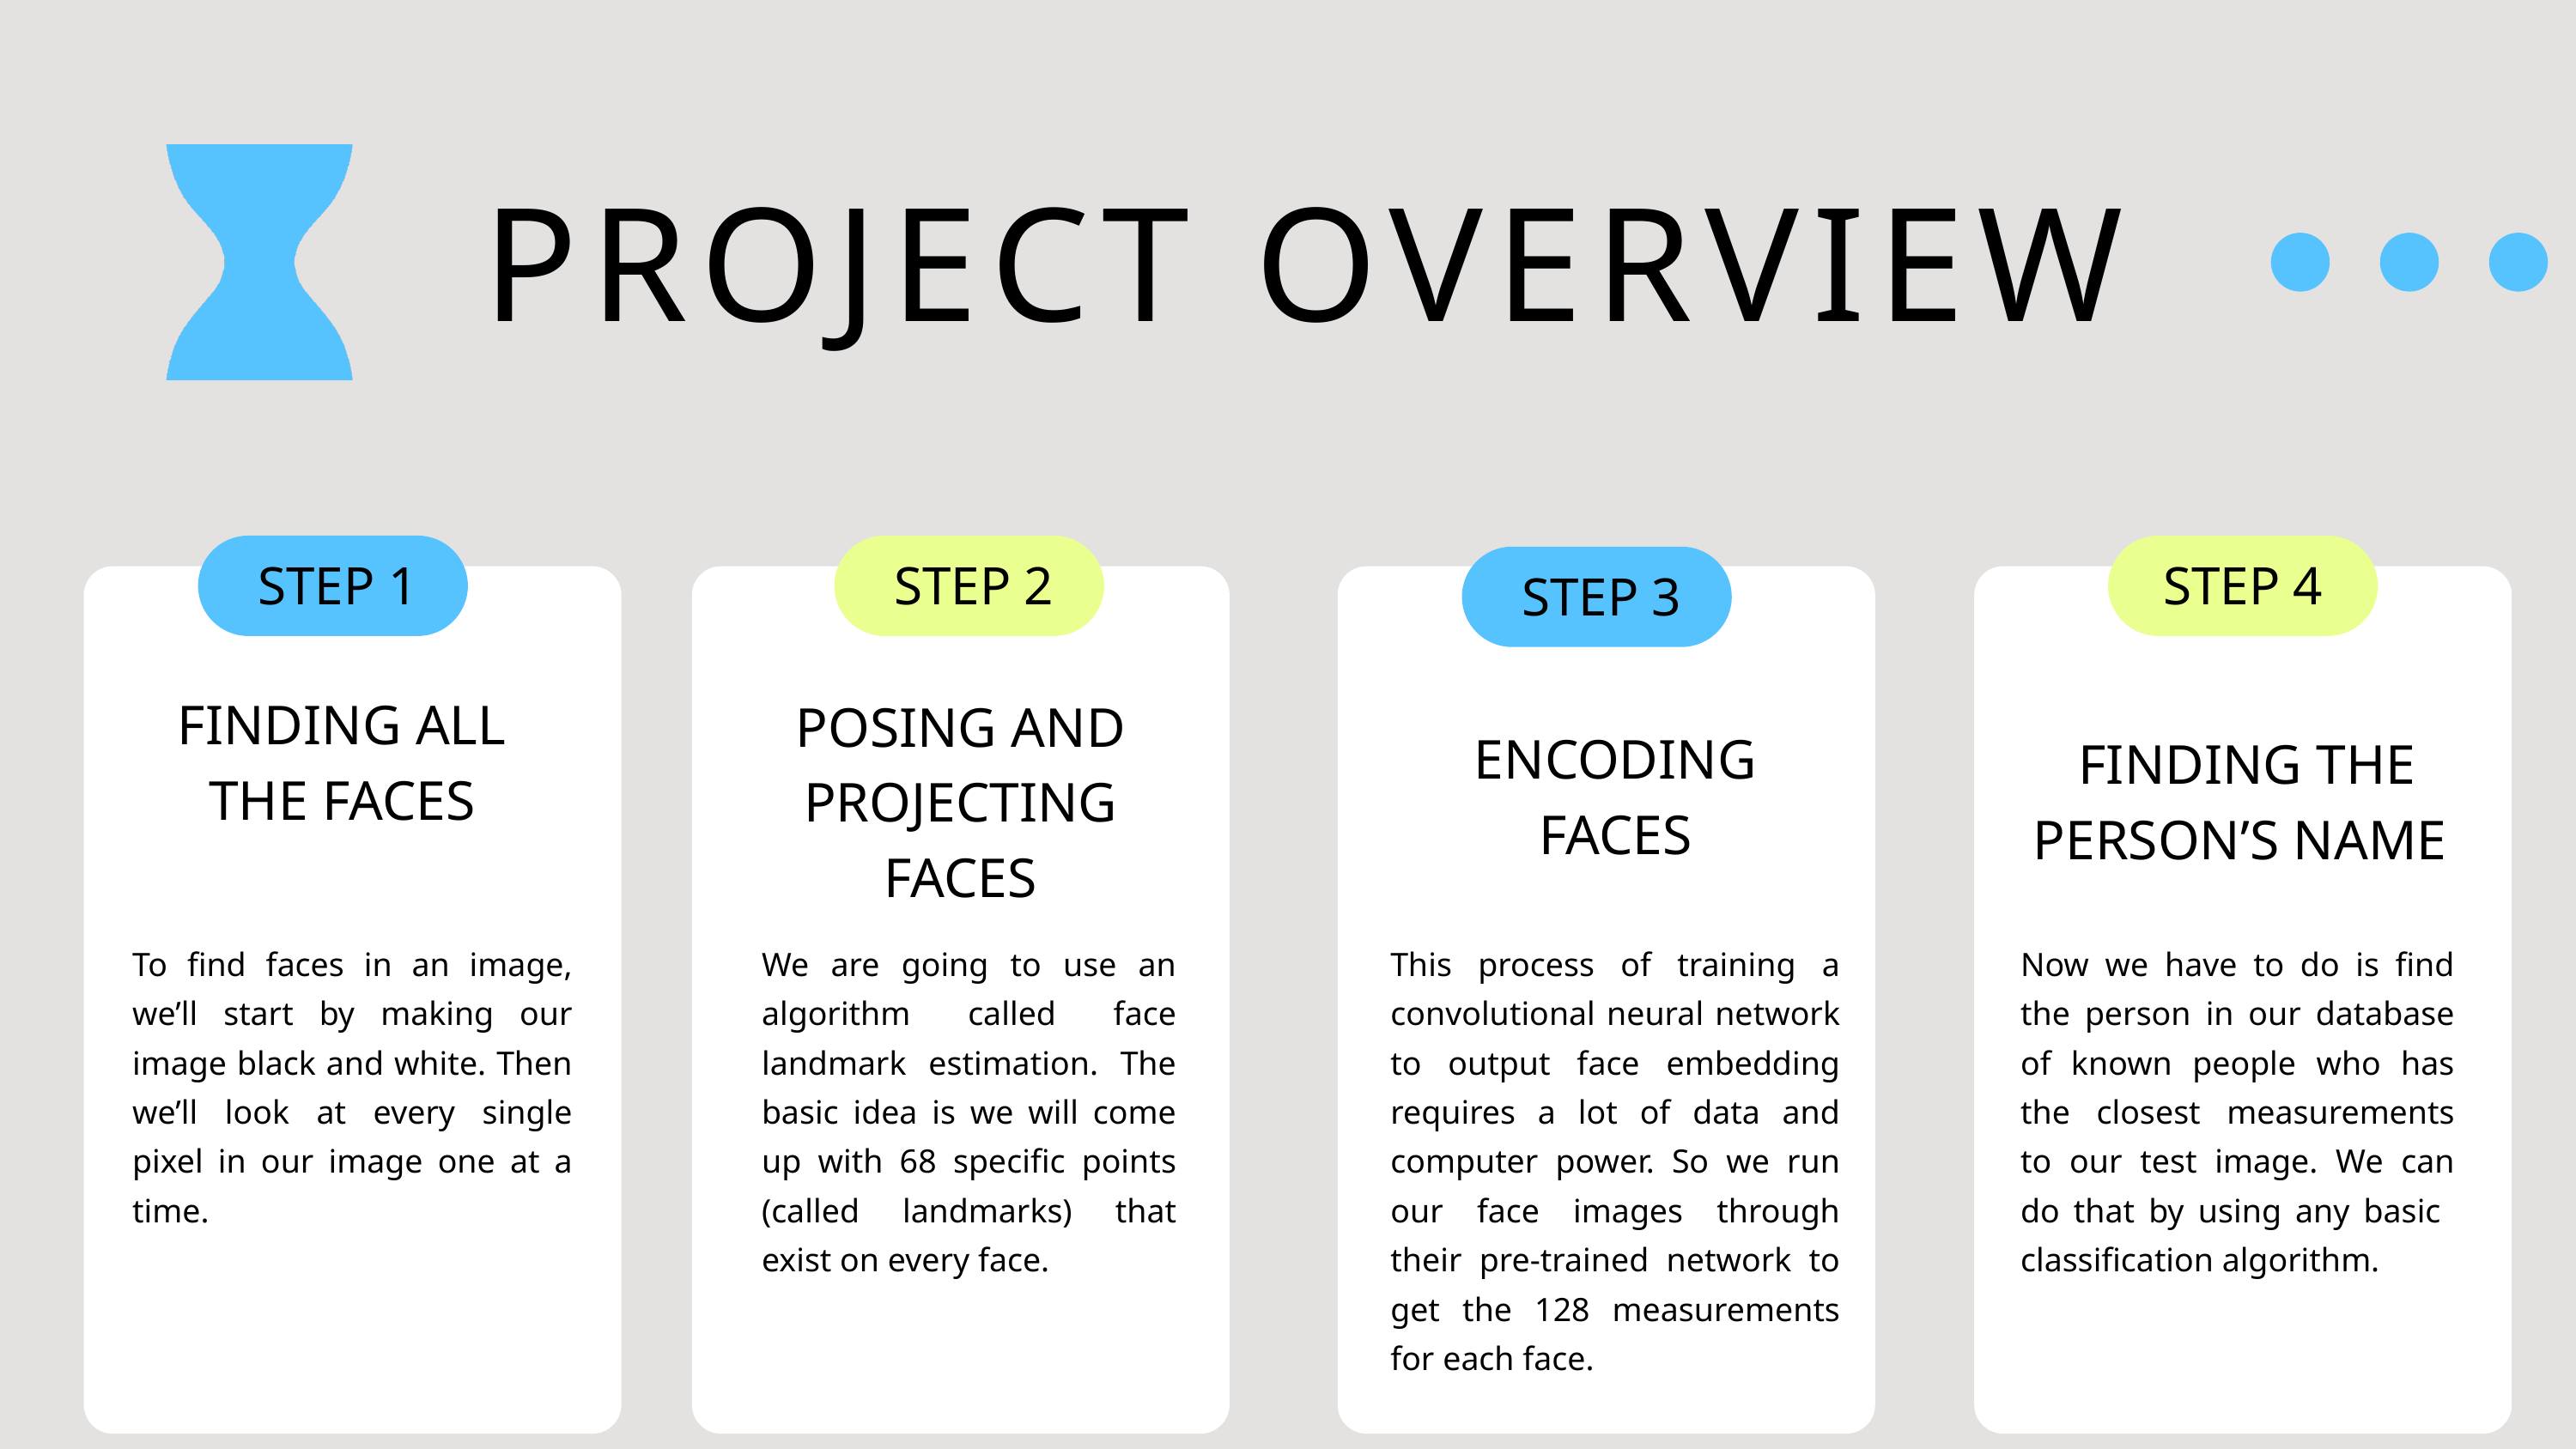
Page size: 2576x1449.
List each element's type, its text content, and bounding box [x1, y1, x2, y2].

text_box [834, 535, 1105, 637]
text_box PROJECT OVERVIEW [353, 183, 2334, 354]
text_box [2270, 232, 2549, 292]
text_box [691, 566, 1230, 1434]
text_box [1973, 566, 2512, 1434]
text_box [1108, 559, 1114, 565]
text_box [1461, 546, 1732, 647]
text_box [197, 535, 469, 637]
text_box [166, 144, 353, 380]
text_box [1337, 566, 1876, 1434]
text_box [2107, 535, 2379, 637]
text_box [83, 566, 622, 1434]
